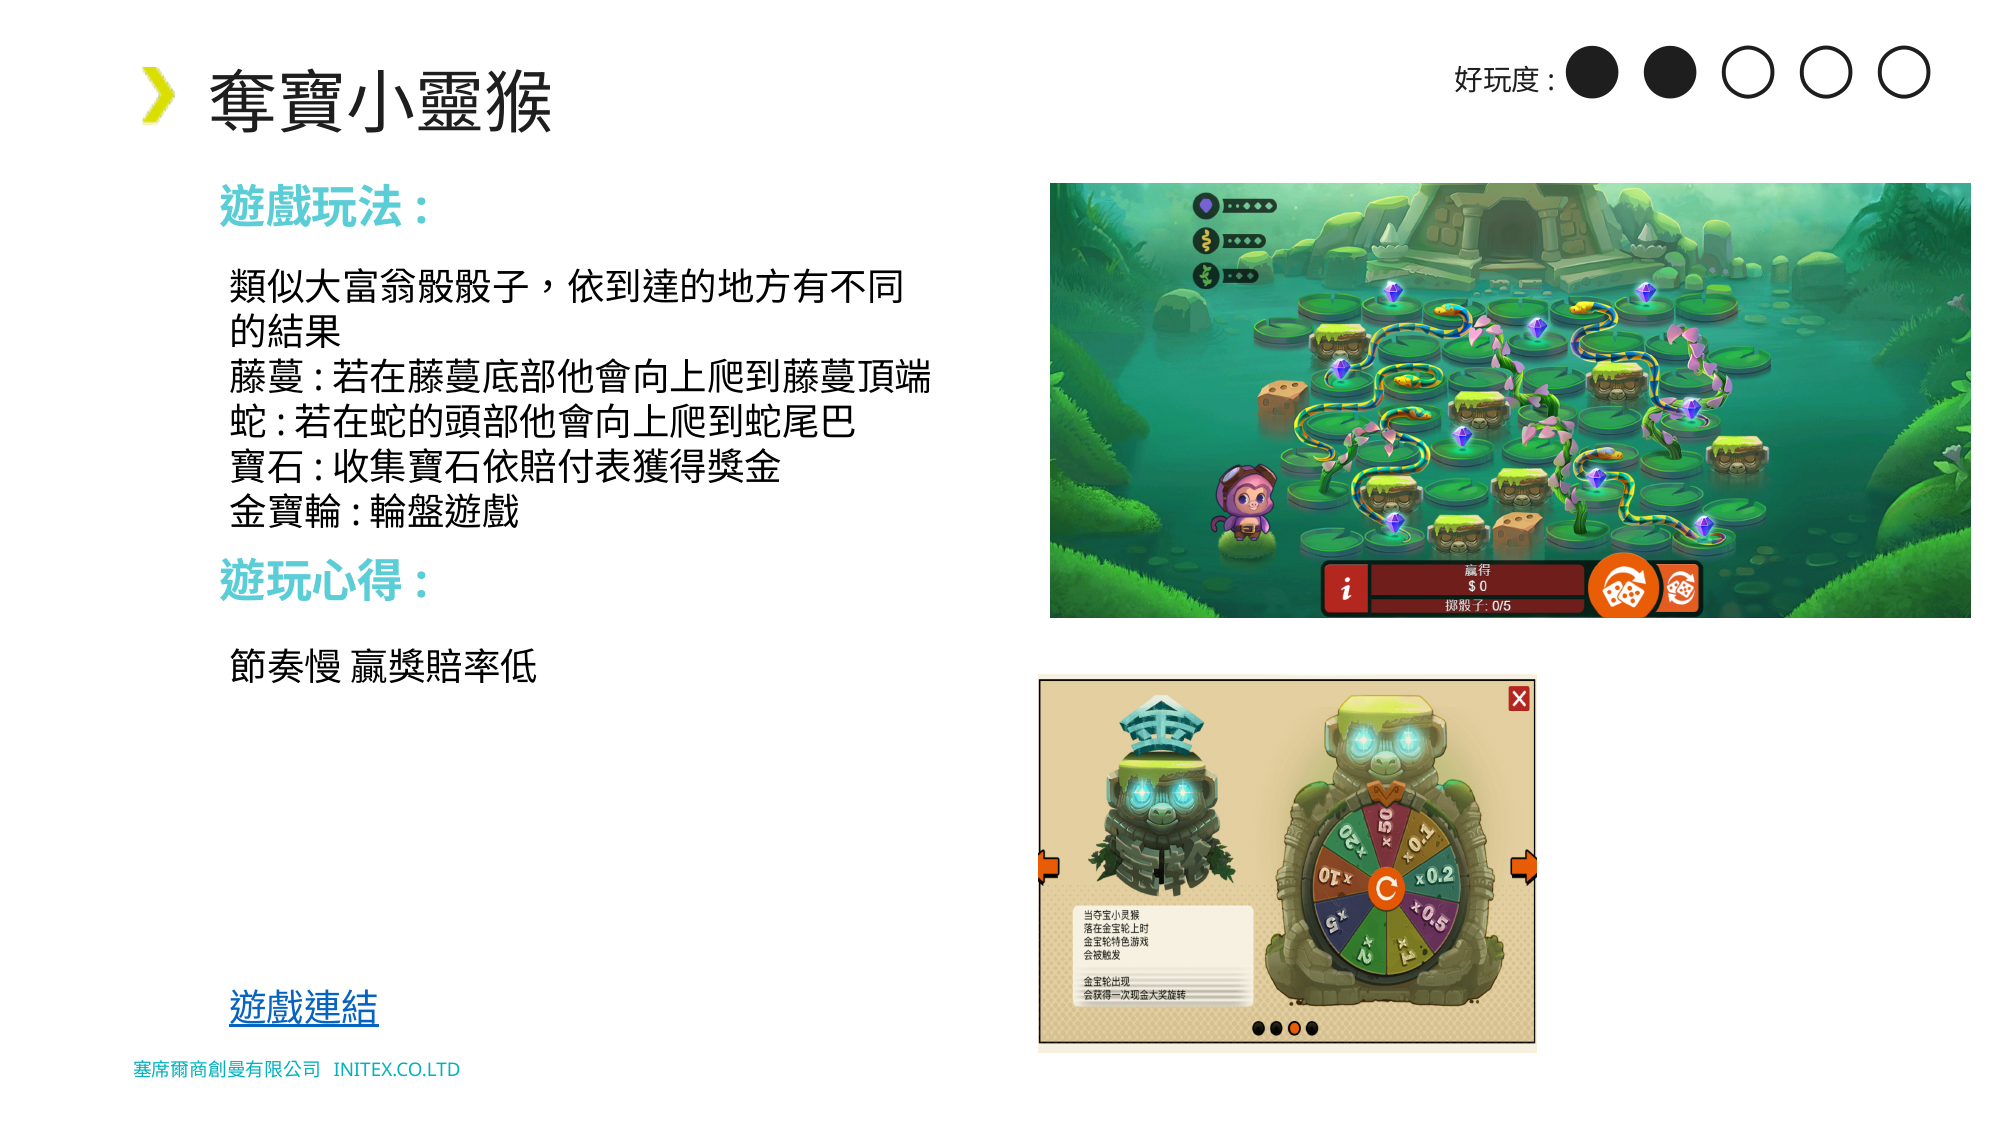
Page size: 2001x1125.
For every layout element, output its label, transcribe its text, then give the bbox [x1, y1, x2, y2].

text_box 節奏慢 贏獎賠率低 [214, 635, 950, 696]
text_box 遊戲連結 [214, 976, 416, 1046]
text_box 塞席爾商創曼有限公司 INITEX.CO.LTD [127, 1052, 466, 1086]
picture [1038, 674, 1537, 1053]
text_box 好玩度: ● ● ○ ○ ○ [1439, 14, 1950, 112]
picture [1049, 183, 1971, 618]
text_box 遊玩心得: [214, 546, 460, 635]
picture [142, 67, 177, 125]
text_box 奪寶小靈猴 [203, 53, 1873, 147]
text_box 類似大富翁骰骰子，依到達的地方有不同的結果 藤蔓:若在藤蔓底部他會向上爬到藤蔓頂端 蛇:若在蛇的頭部他會向上爬到蛇尾巴 寶石:收集寶石依賠付表獲得獎金 金寶輪:輪盤遊戲 [214, 255, 950, 541]
text_box 遊戲玩法: [214, 147, 449, 255]
